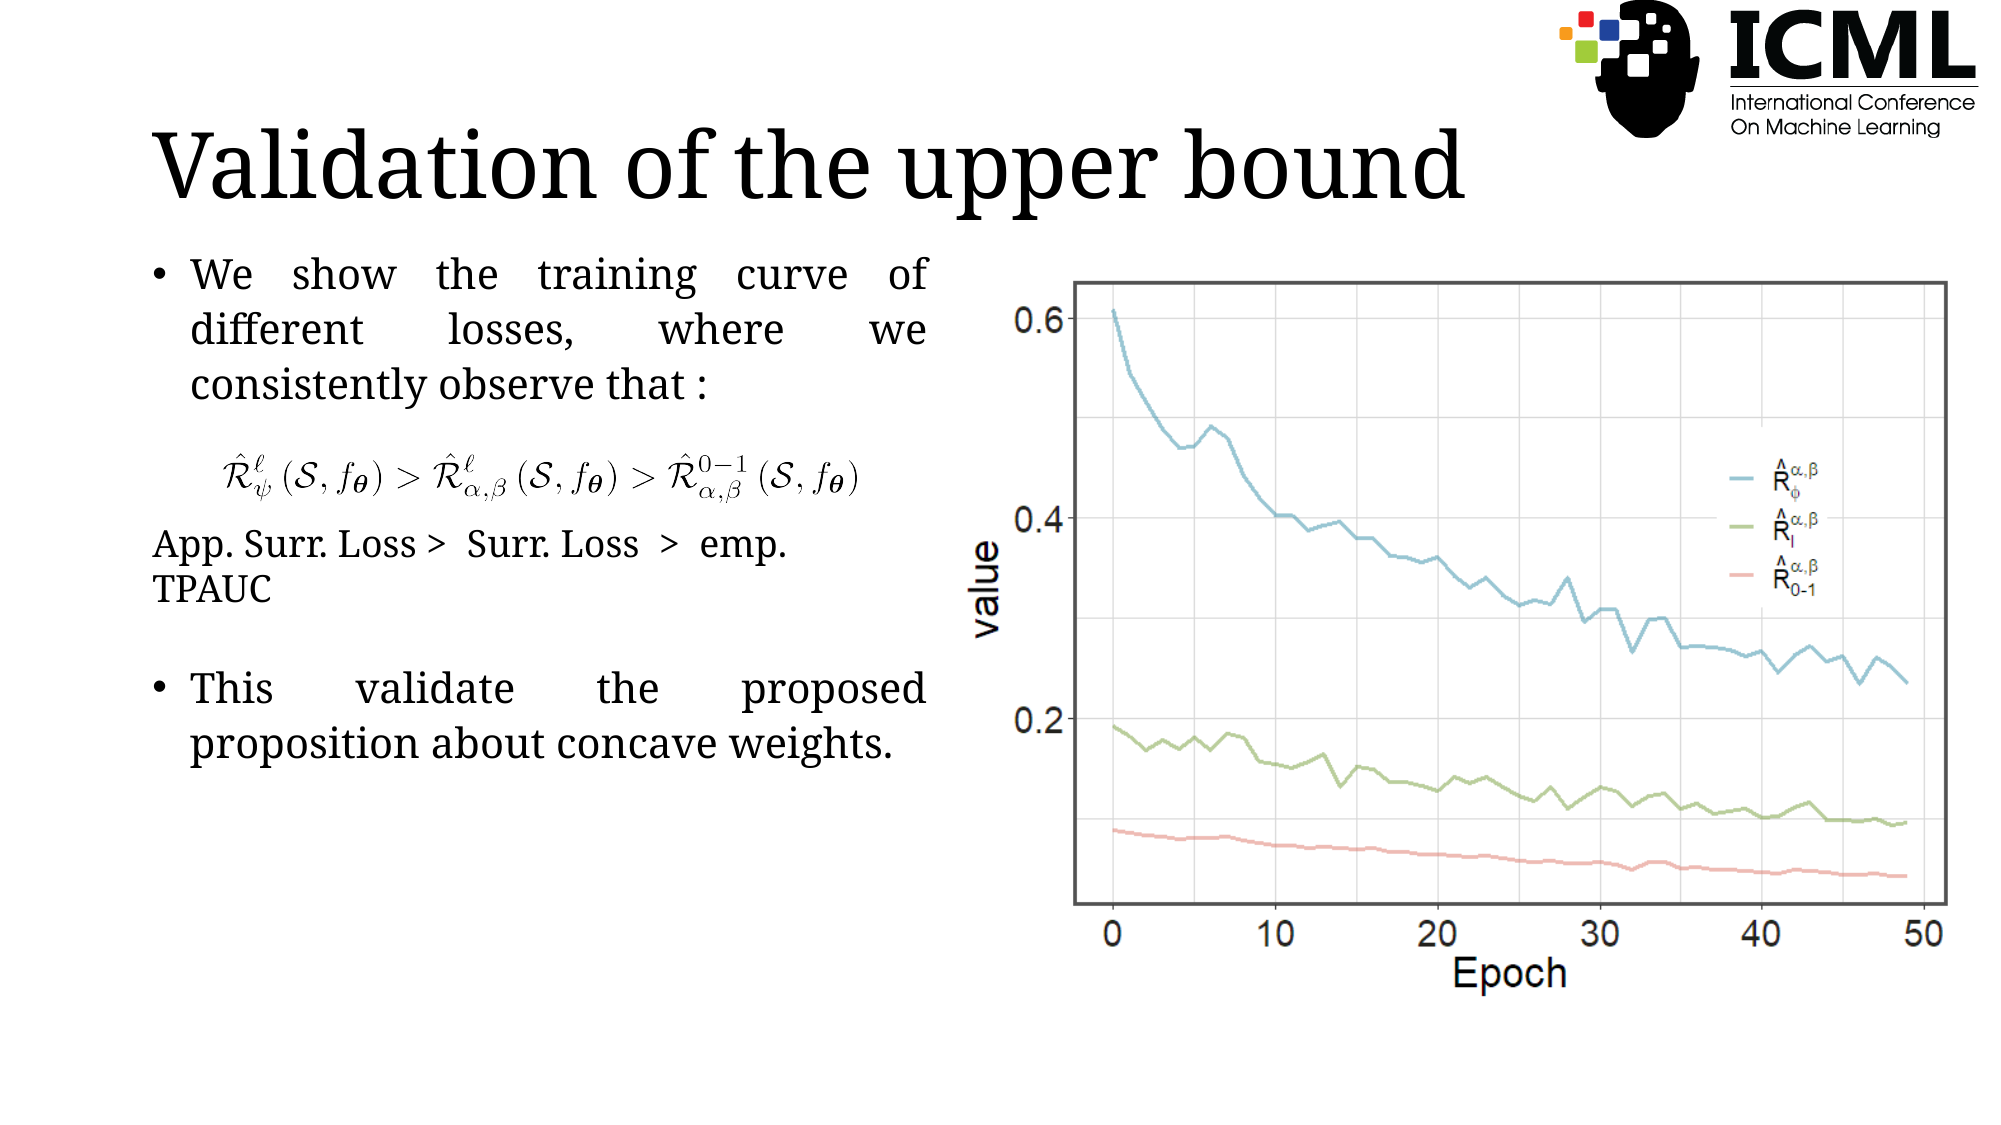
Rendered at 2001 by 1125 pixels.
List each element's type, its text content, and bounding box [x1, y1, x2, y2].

picture [1559, 0, 1979, 138]
title Validation of the upper bound [137, 59, 1863, 278]
list We show the training curve of different losses, where we consistently observe that : This validate the proposed proposition about concave weights. [137, 235, 943, 1095]
picture [959, 262, 1967, 1014]
picture [223, 453, 857, 503]
text_box App. Surr. Loss > Surr. Loss > emp. TPAUC [137, 512, 923, 618]
